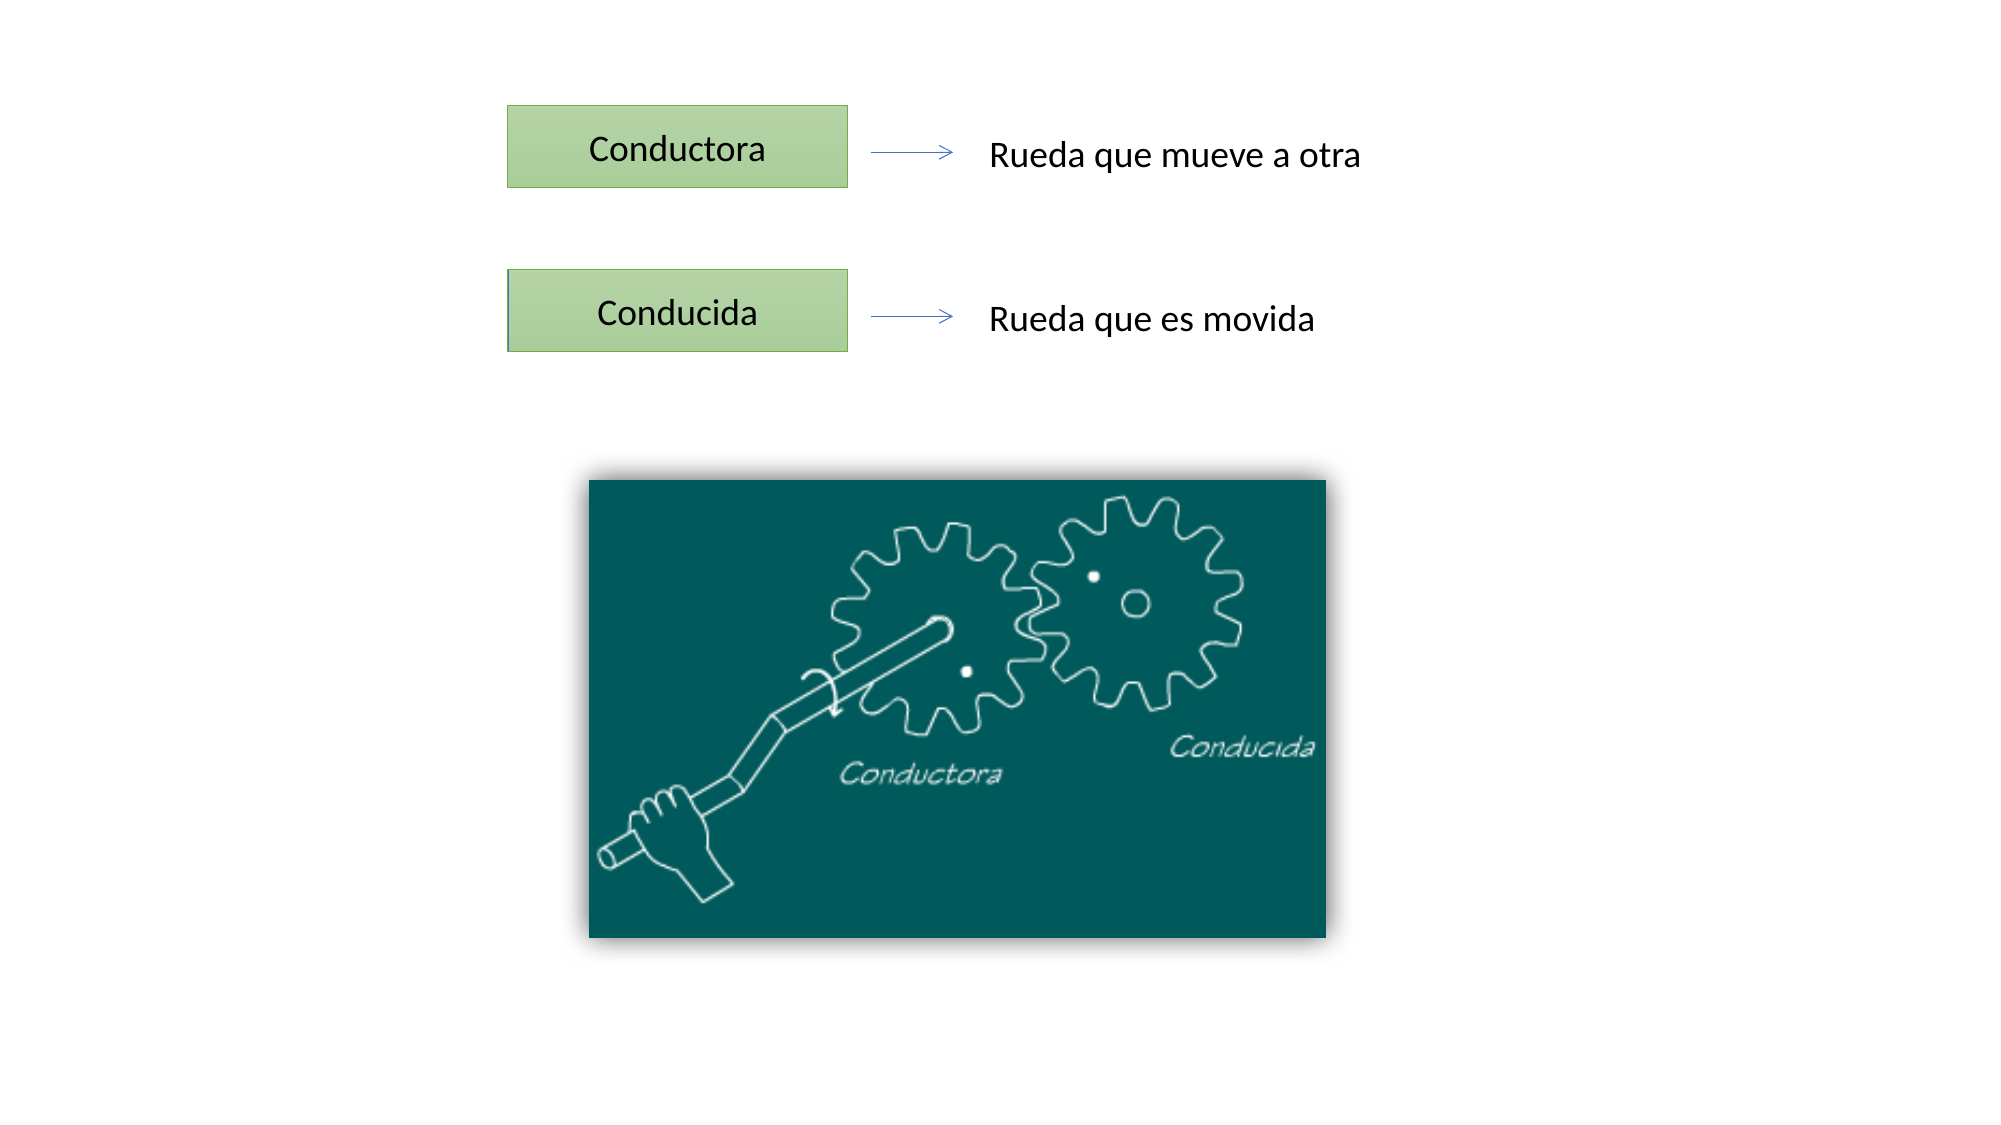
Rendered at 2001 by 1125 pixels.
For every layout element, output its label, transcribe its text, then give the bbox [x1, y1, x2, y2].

text_box Rueda que es movida [952, 268, 1353, 364]
text_box Conducida [507, 269, 848, 352]
text_box Conductora [507, 105, 848, 188]
text_box Rueda que mueve a otra [952, 104, 1399, 200]
picture [589, 480, 1326, 938]
